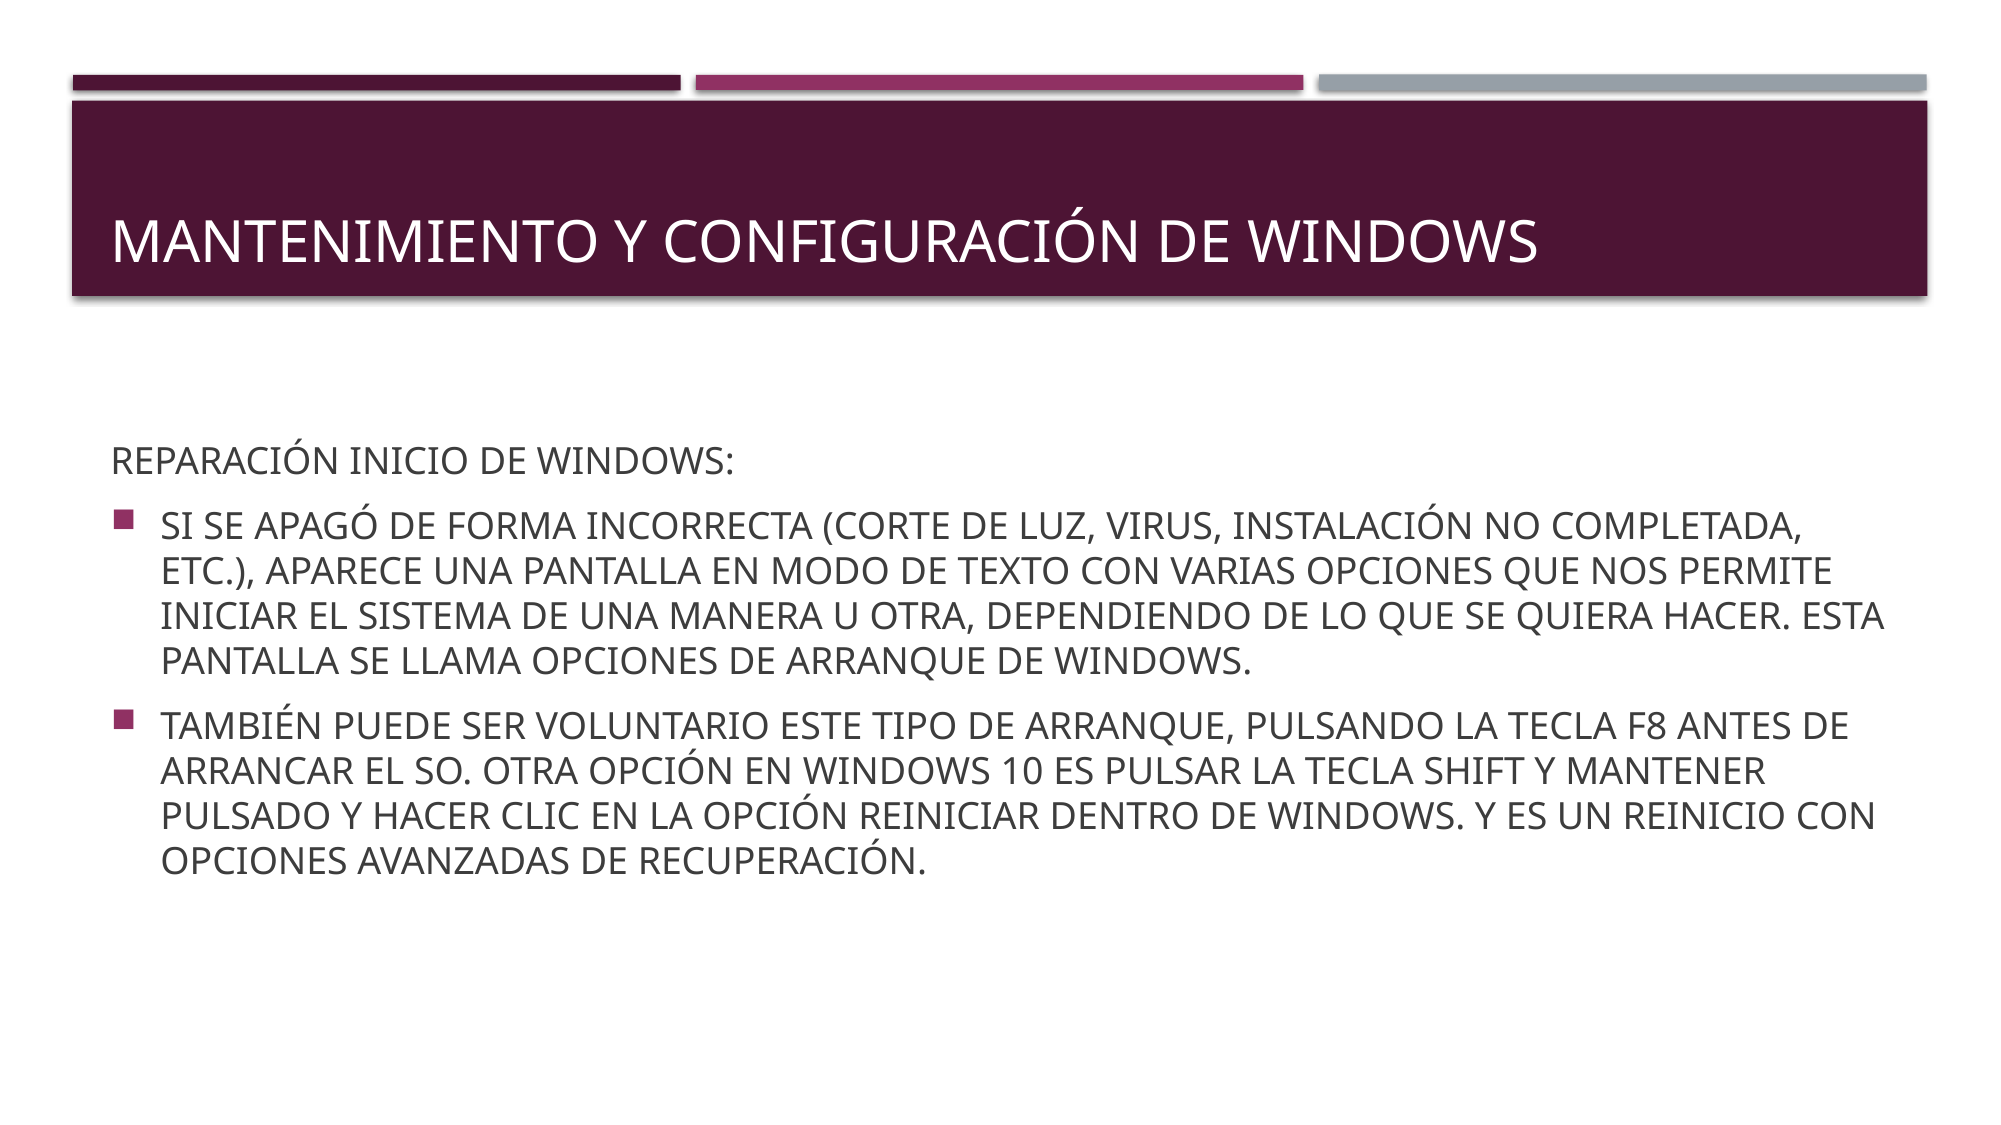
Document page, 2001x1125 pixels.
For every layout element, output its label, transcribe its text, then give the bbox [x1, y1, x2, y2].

list REPARACIÓN INICIO DE WINDOWS: SI SE APAGÓ DE FORMA INCORRECTA (CORTE DE LUZ, VIRUS, INSTALACIÓN NO COMPLETADA, ETC.), APARECE UNA PANTALLA EN MODO DE TEXTO CON VARIAS OPCIONES QUE NOS PERMITE INICIAR EL SISTEMA DE UNA MANERA U OTRA, DEPENDIENDO DE LO QUE SE QUIERA HACER. ESTA PANTALLA SE LLAMA OPCIONES DE ARRANQUE DE WINDOWS. TAMBIÉN PUEDE SER VOLUNTARIO ESTE TIPO DE ARRANQUE, PULSANDO LA TECLA F8 ANTES DE ARRANCAR EL SO. OTRA OPCIÓN EN WINDOWS 10 ES PULSAR LA TECLA SHIFT Y MANTENER PULSADO Y HACER CLIC EN LA OPCIÓN REINICIAR DENTRO DE WINDOWS. Y ES UN REINICIO CON OPCIONES AVANZADAS DE RECUPERACIÓN. [95, 357, 1905, 962]
title MANTENIMIENTO Y CONFIGURACIÓN DE WINDOWS [95, 115, 1905, 282]
